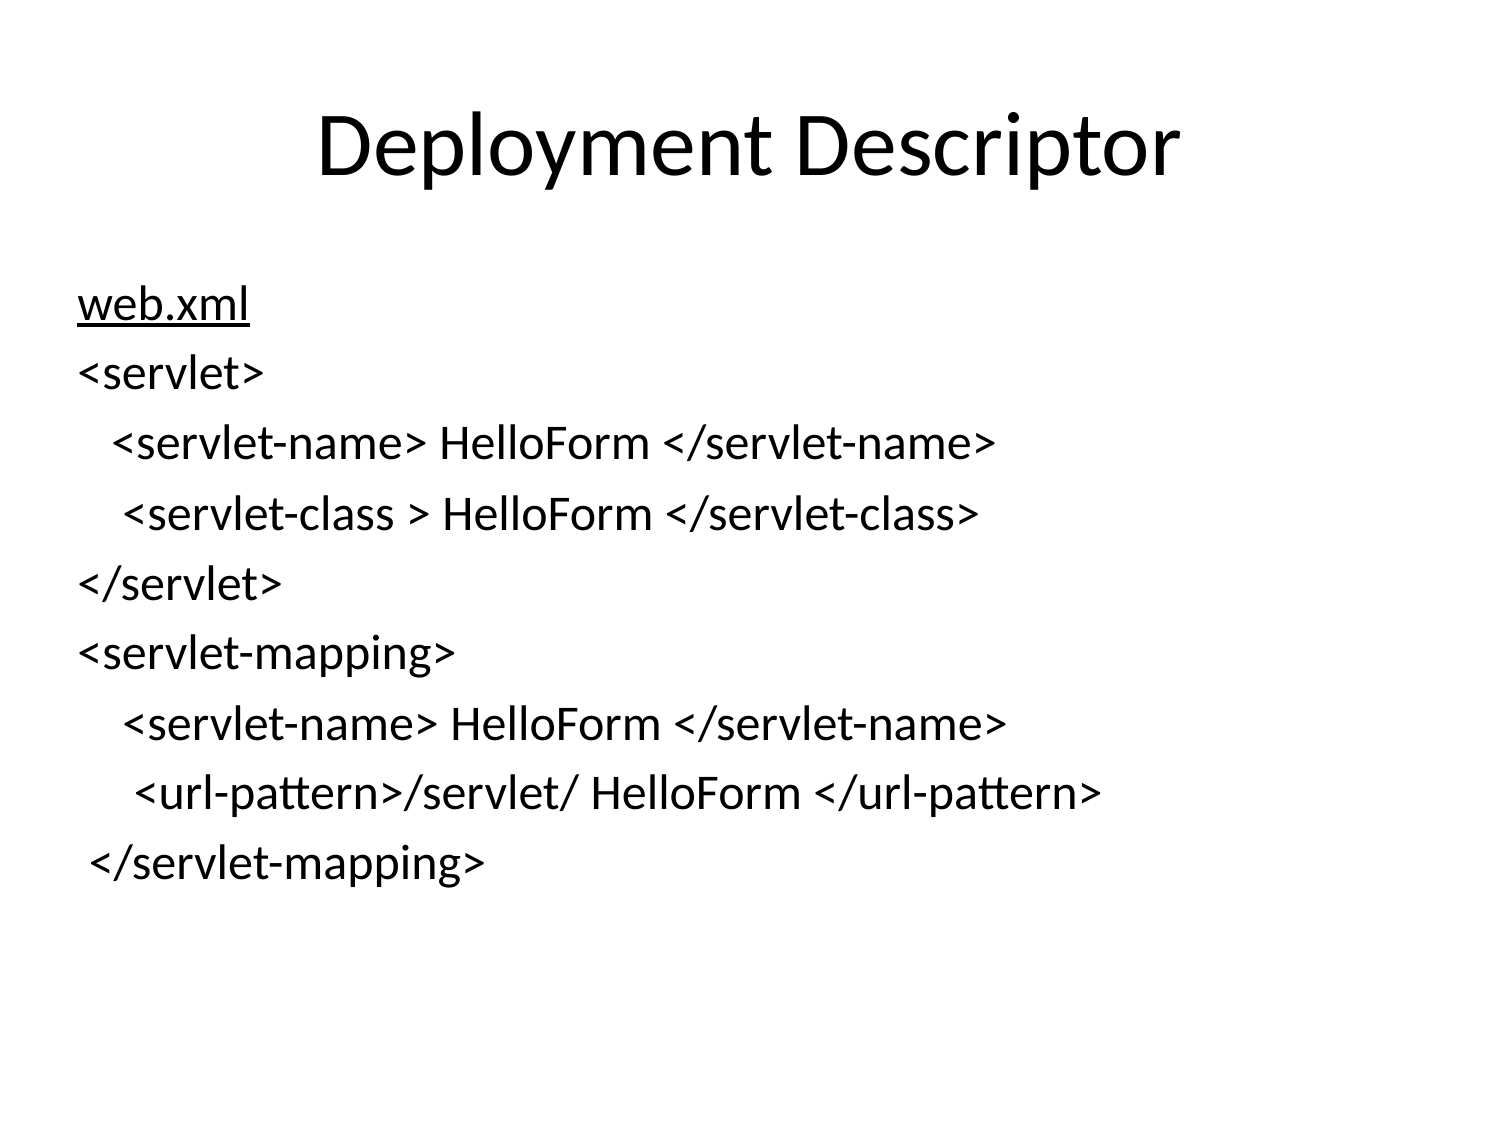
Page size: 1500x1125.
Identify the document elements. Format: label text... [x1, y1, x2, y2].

list web.xml <servlet> <servlet-name> HelloForm </servlet-name> <servlet-class > HelloForm </servlet-class> </servlet> <servlet-mapping> <servlet-name> HelloForm </servlet-name> <url-pattern>/servlet/ HelloForm </url-pattern> </servlet-mapping> [62, 262, 1413, 1005]
title Deployment Descriptor [75, 45, 1425, 233]
